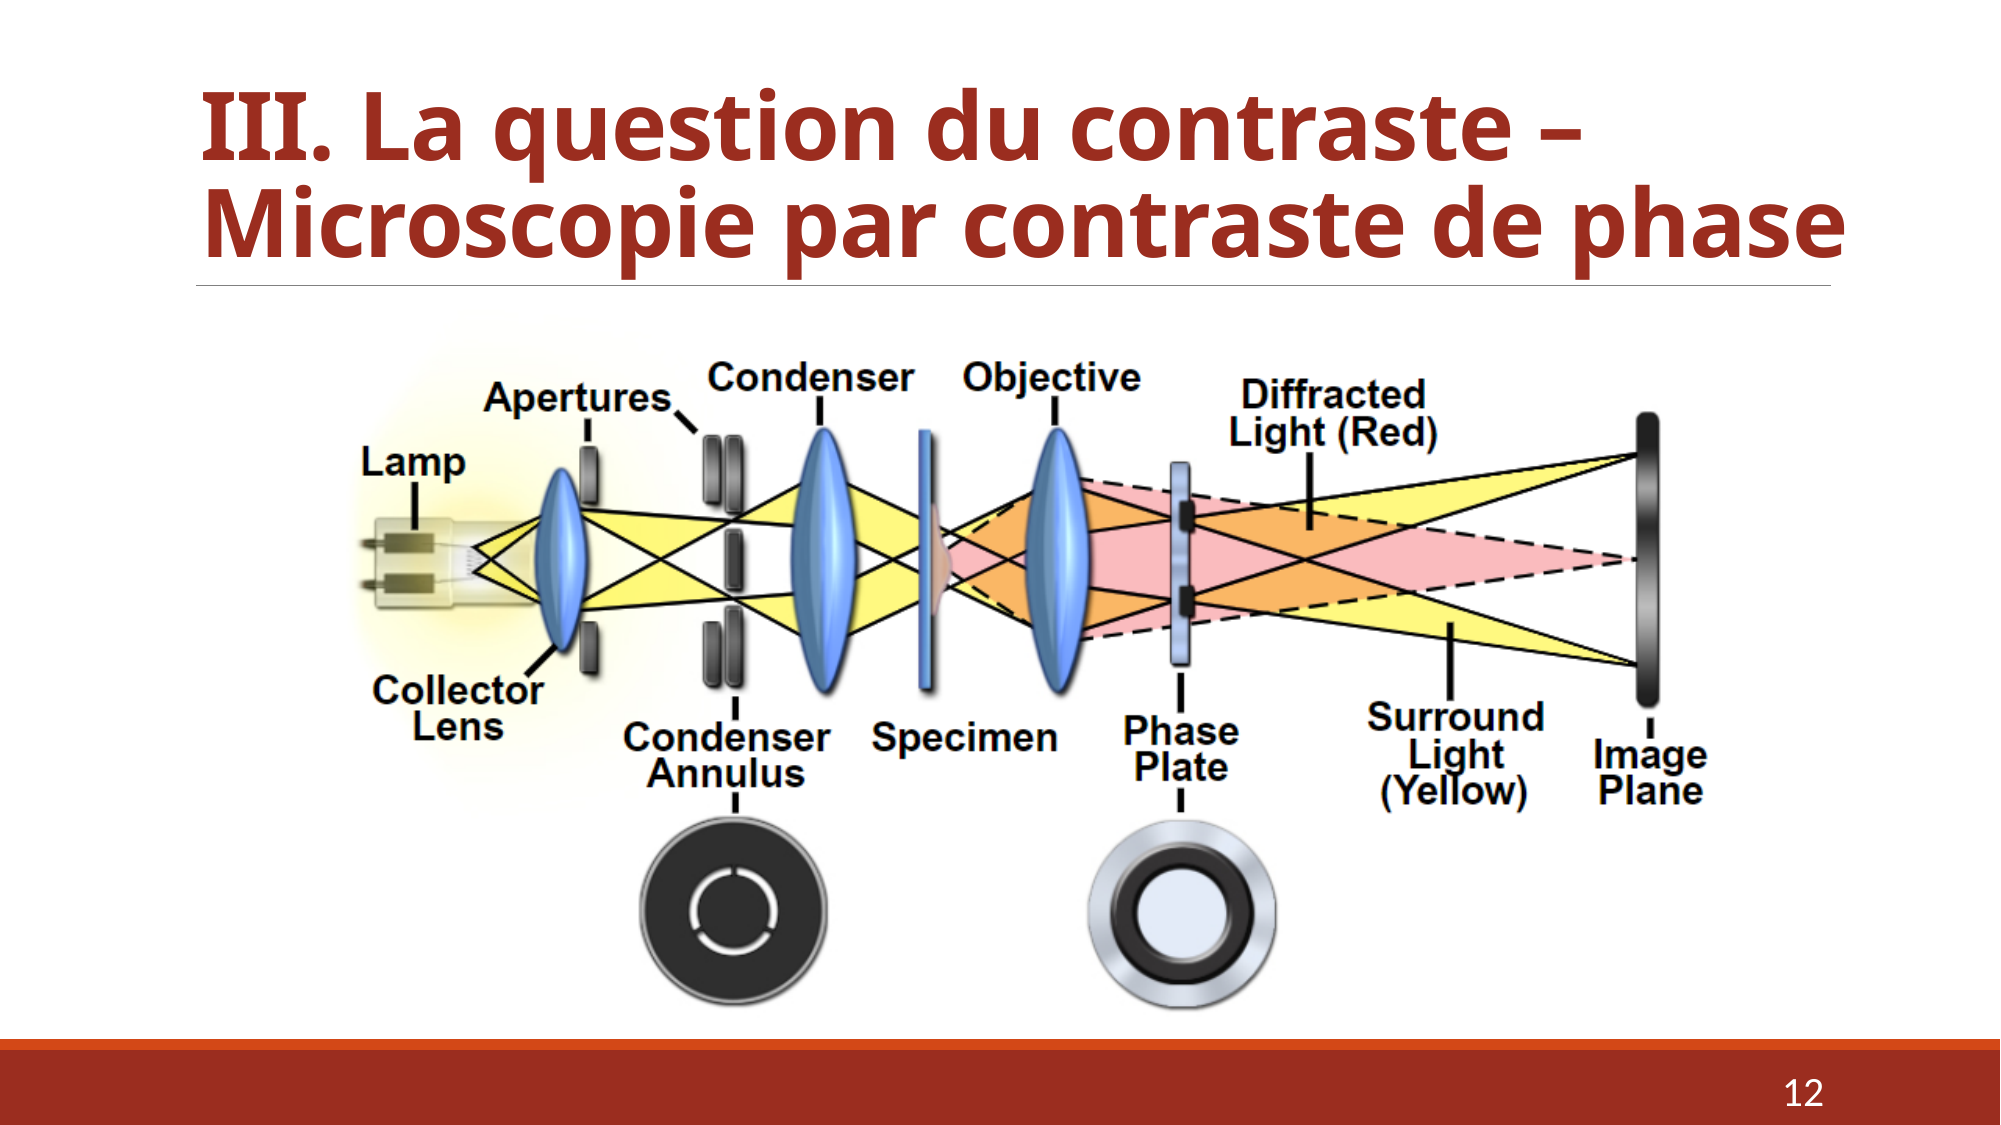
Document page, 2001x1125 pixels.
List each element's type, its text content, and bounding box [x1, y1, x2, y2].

text_box III. La question du contraste – Microscopie par contraste de phase [185, 46, 1879, 285]
picture [327, 299, 1737, 1027]
slide_number 12 [1624, 1059, 1840, 1120]
